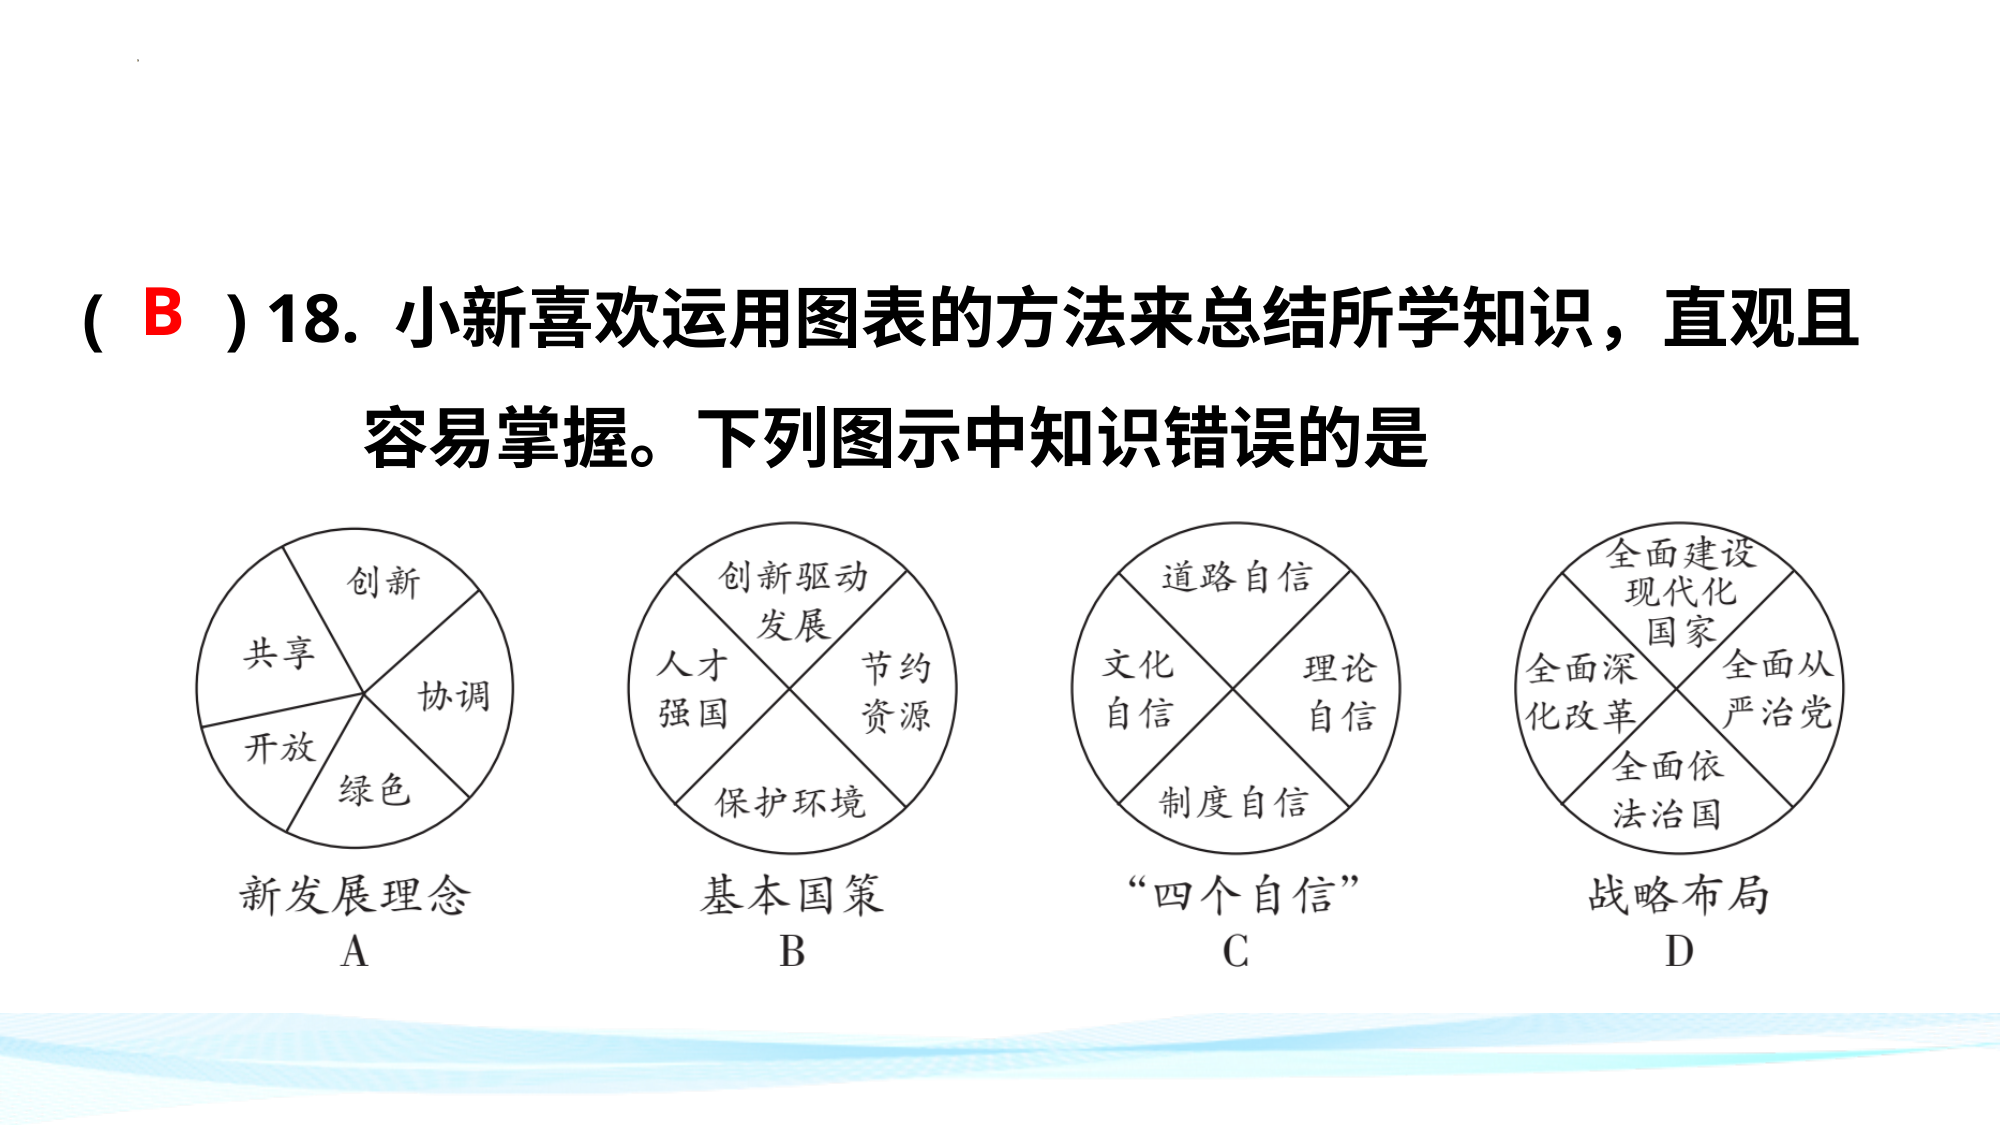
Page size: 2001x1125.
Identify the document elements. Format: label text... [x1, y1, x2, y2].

text_box ( ) 18. 小新喜欢运用图表的方法来总结所学知识，直观且容易掌握。下列图示中知识错误的是 [67, 228, 1933, 483]
picture [0, 1013, 2000, 1125]
text_box B [67, 245, 260, 357]
picture [181, 515, 1856, 981]
